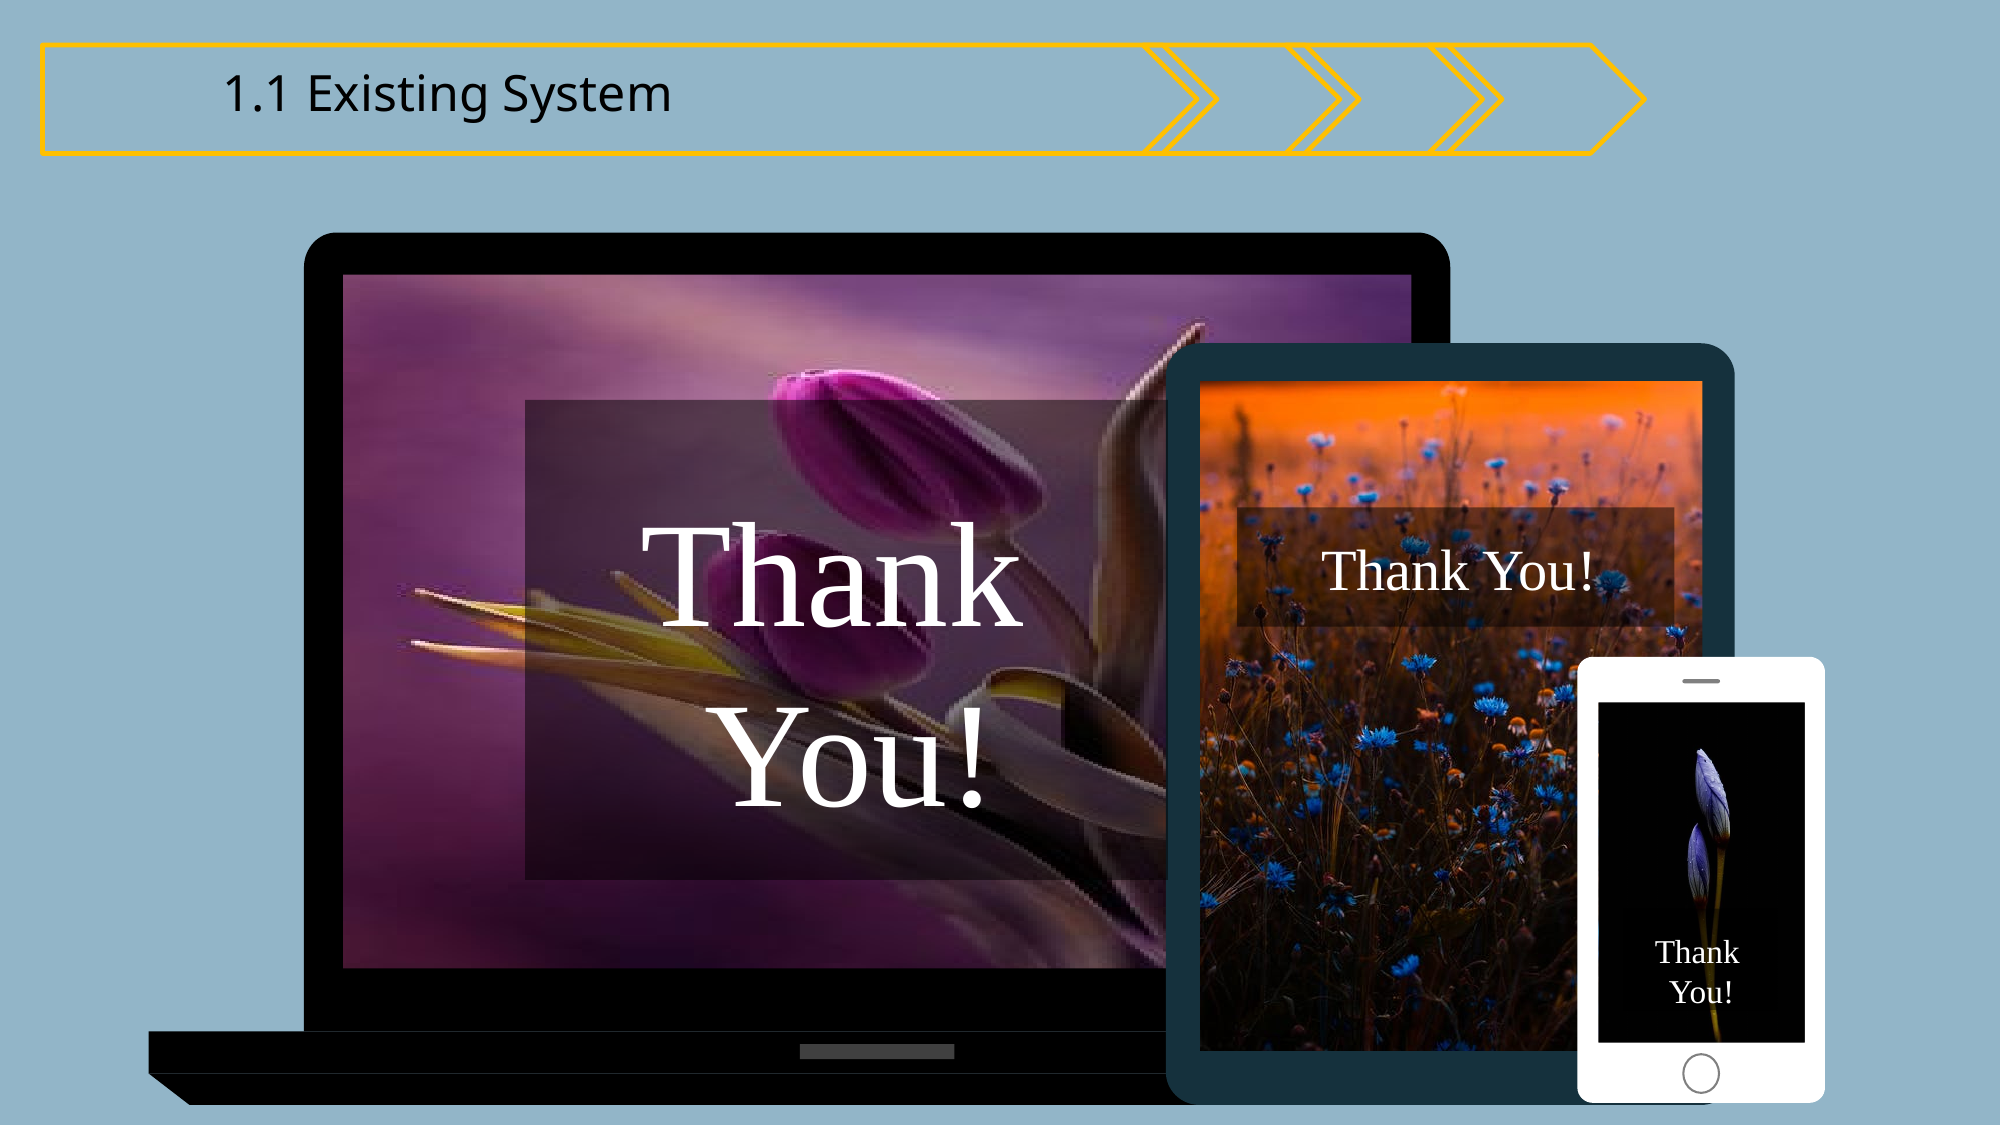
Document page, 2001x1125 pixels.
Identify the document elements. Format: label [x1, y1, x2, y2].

text_box [1614, 908, 1789, 1011]
text_box [484, 399, 1218, 880]
text_box [42, 44, 1645, 154]
text_box [148, 232, 1825, 1105]
